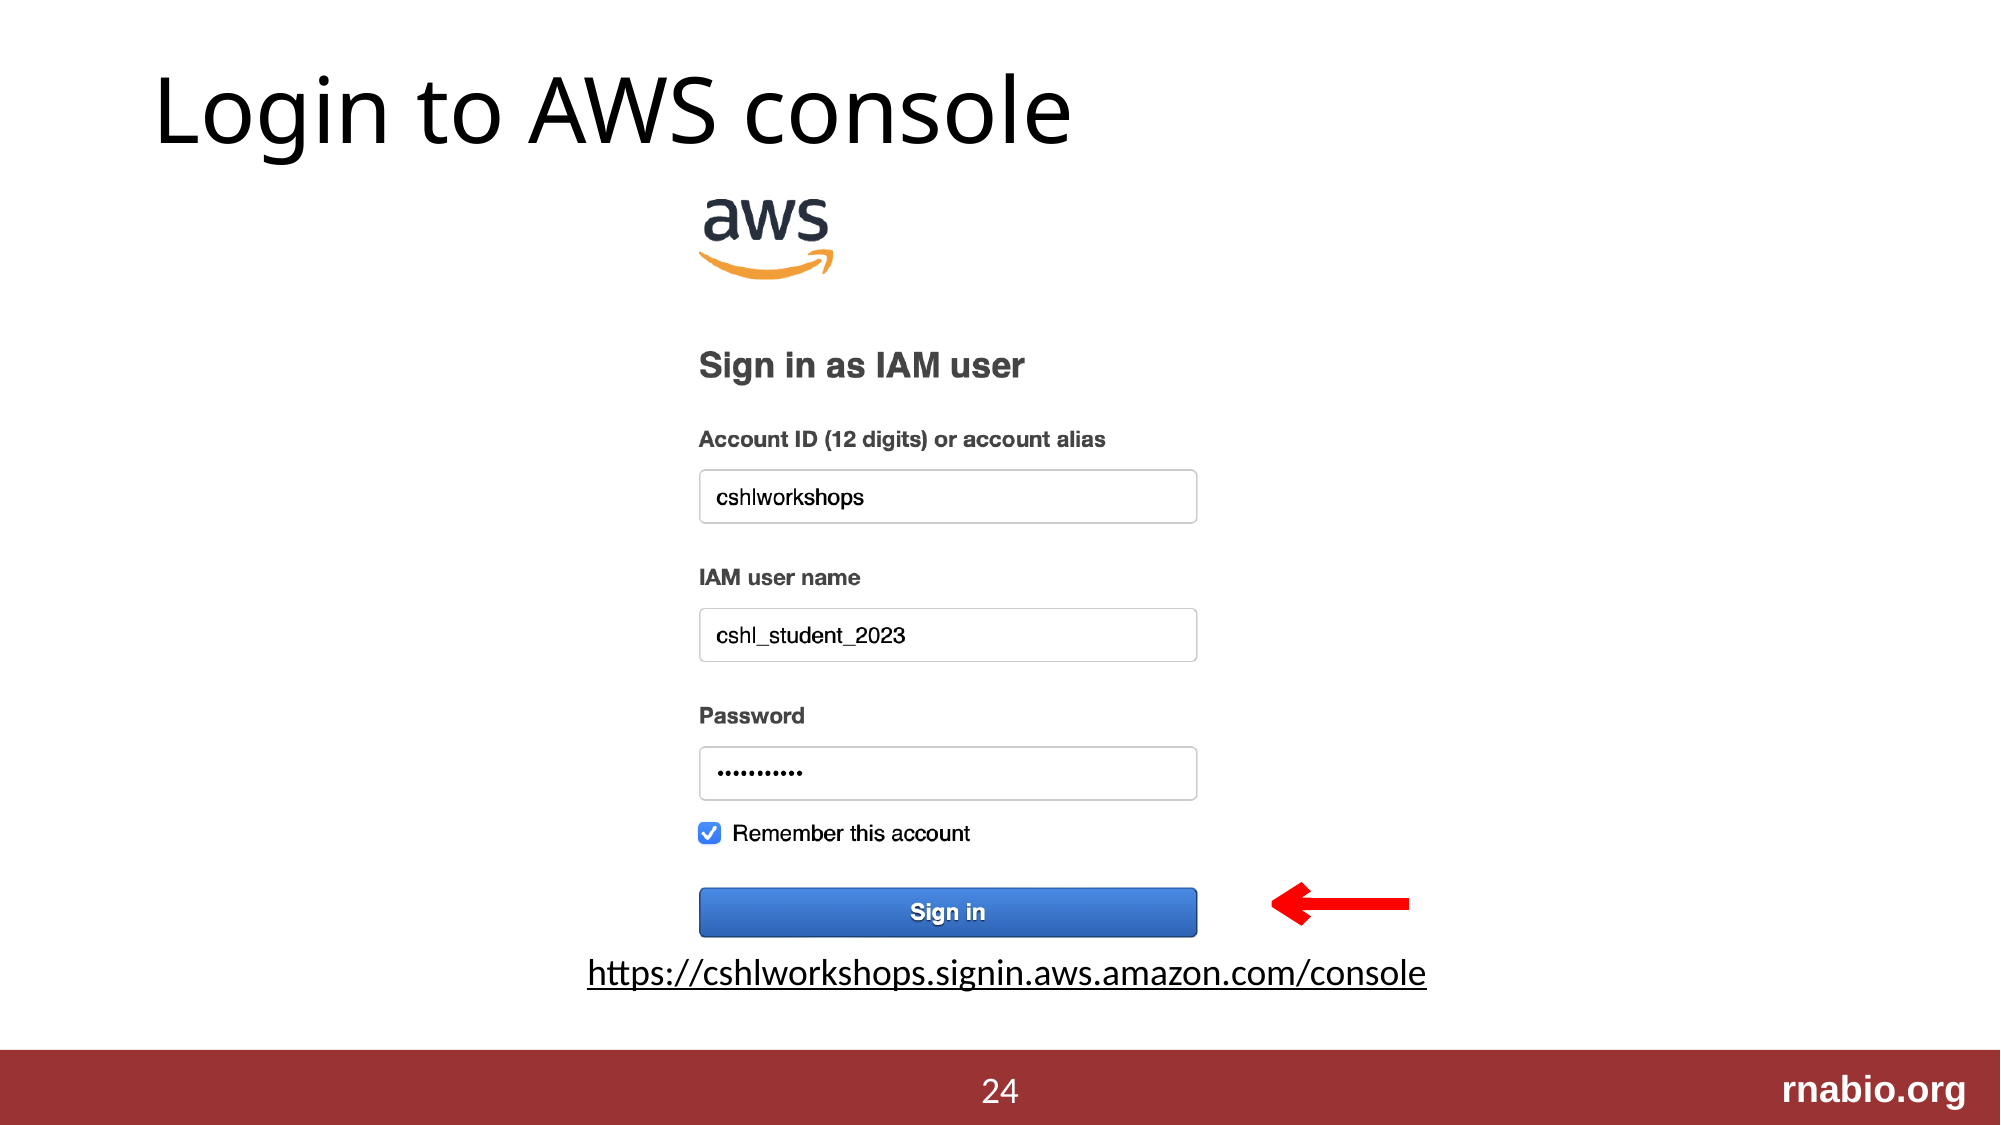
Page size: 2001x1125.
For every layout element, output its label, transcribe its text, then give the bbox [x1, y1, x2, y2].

title Login to AWS console [137, 59, 1863, 278]
picture [643, 160, 1339, 940]
text_box https://cshlworkshops.signin.aws.amazon.com/console [338, 940, 1686, 1001]
